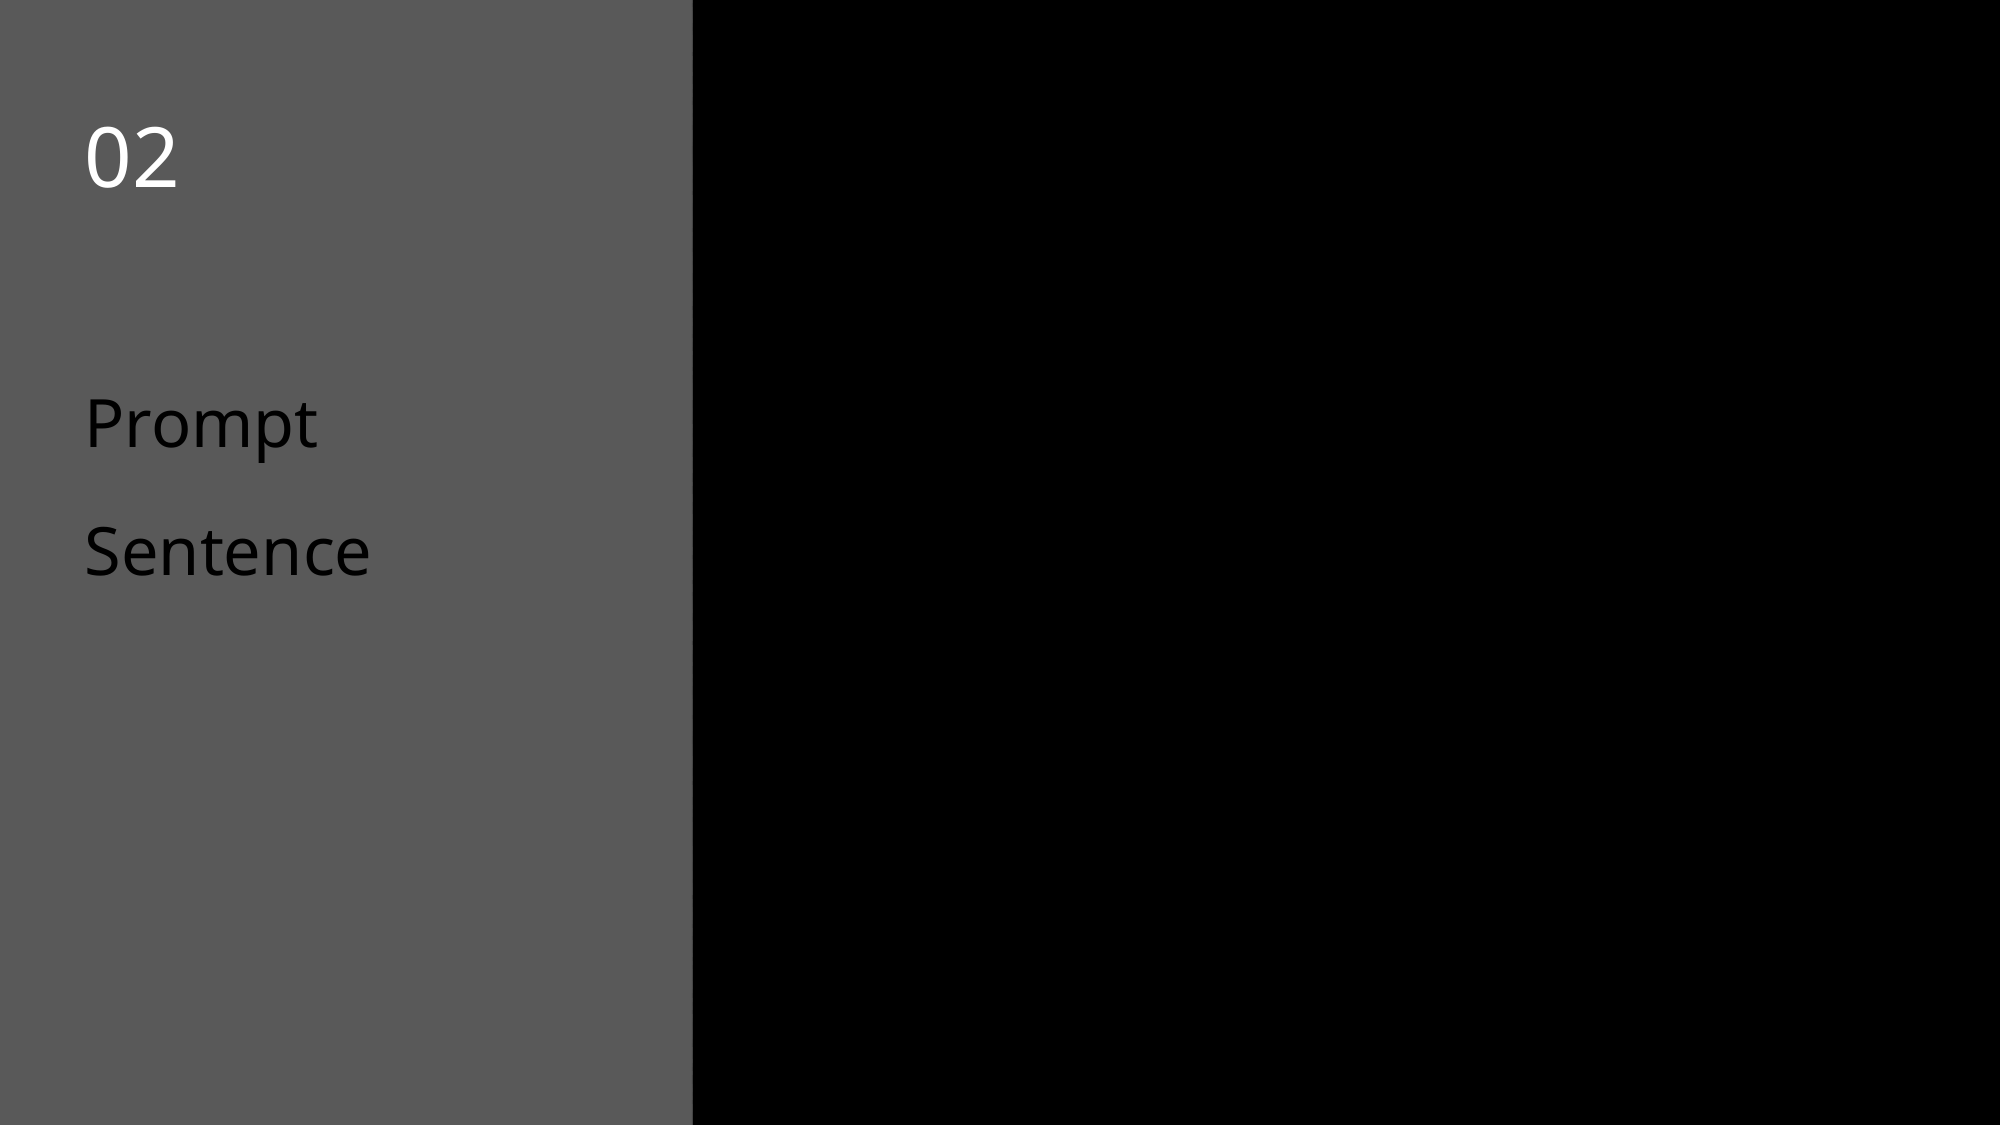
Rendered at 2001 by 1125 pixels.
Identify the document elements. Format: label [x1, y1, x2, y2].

text_box [0, 0, 693, 1125]
